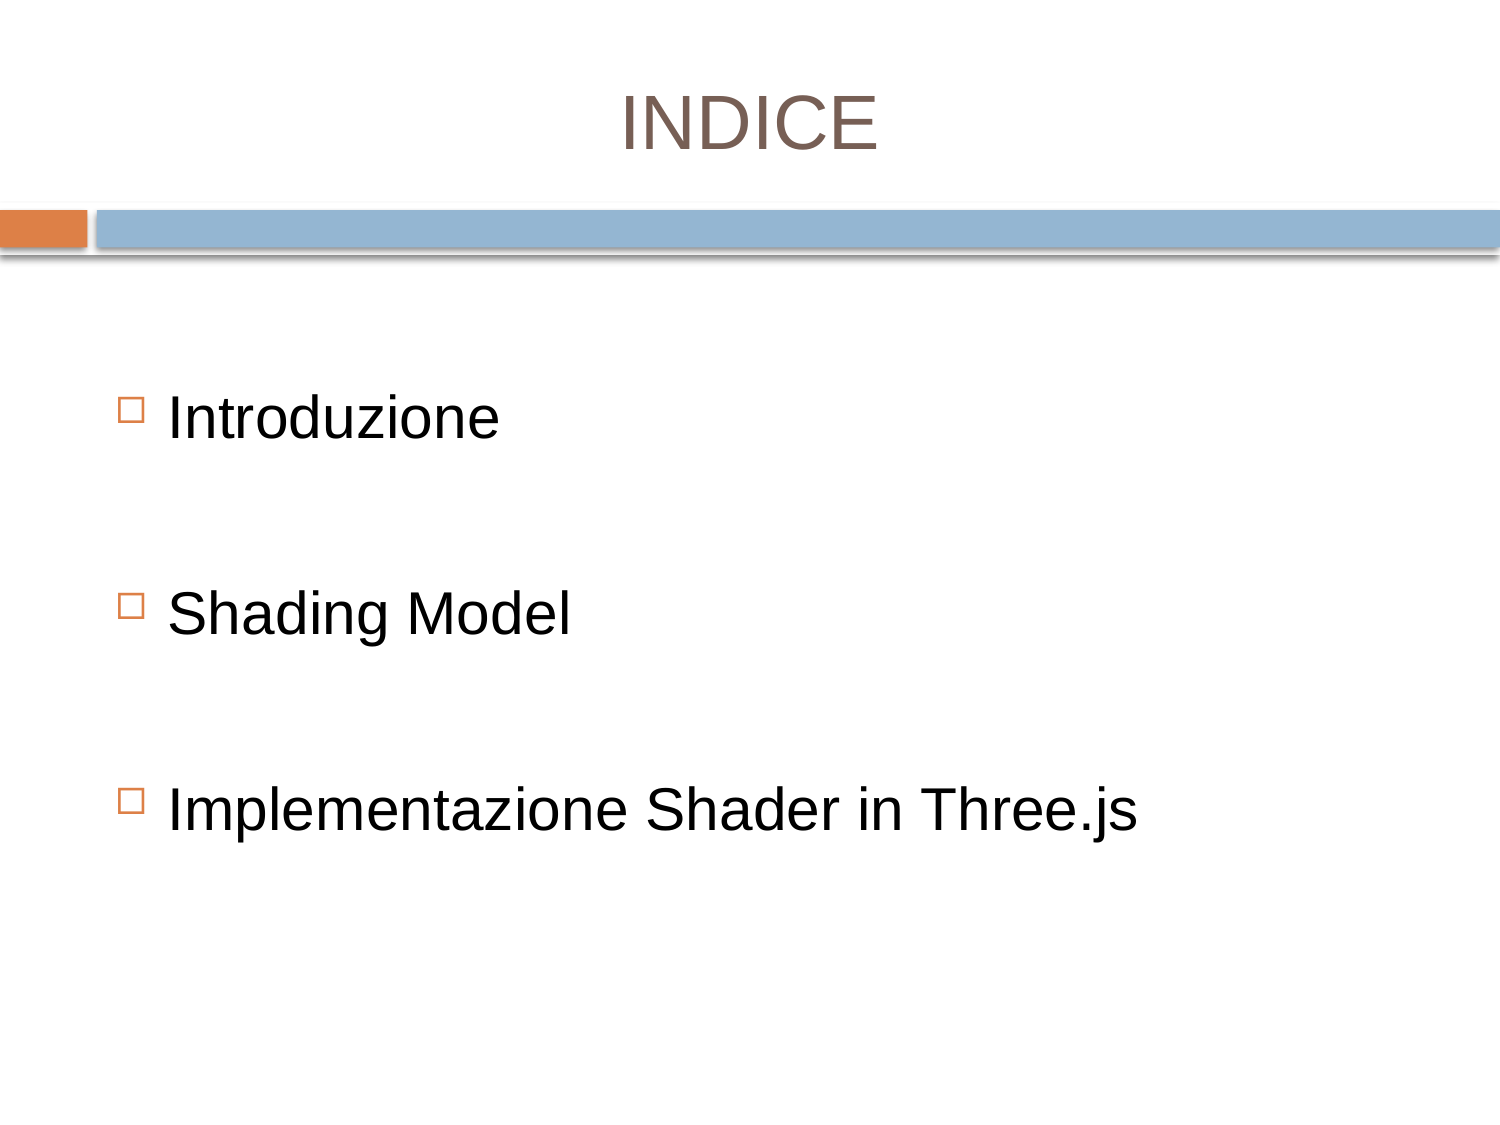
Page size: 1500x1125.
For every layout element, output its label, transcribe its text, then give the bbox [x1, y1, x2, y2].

title INDICE [81, 37, 1419, 200]
list Introduzione Shading Model Implementazione Shader in Three.js [100, 262, 1438, 1000]
